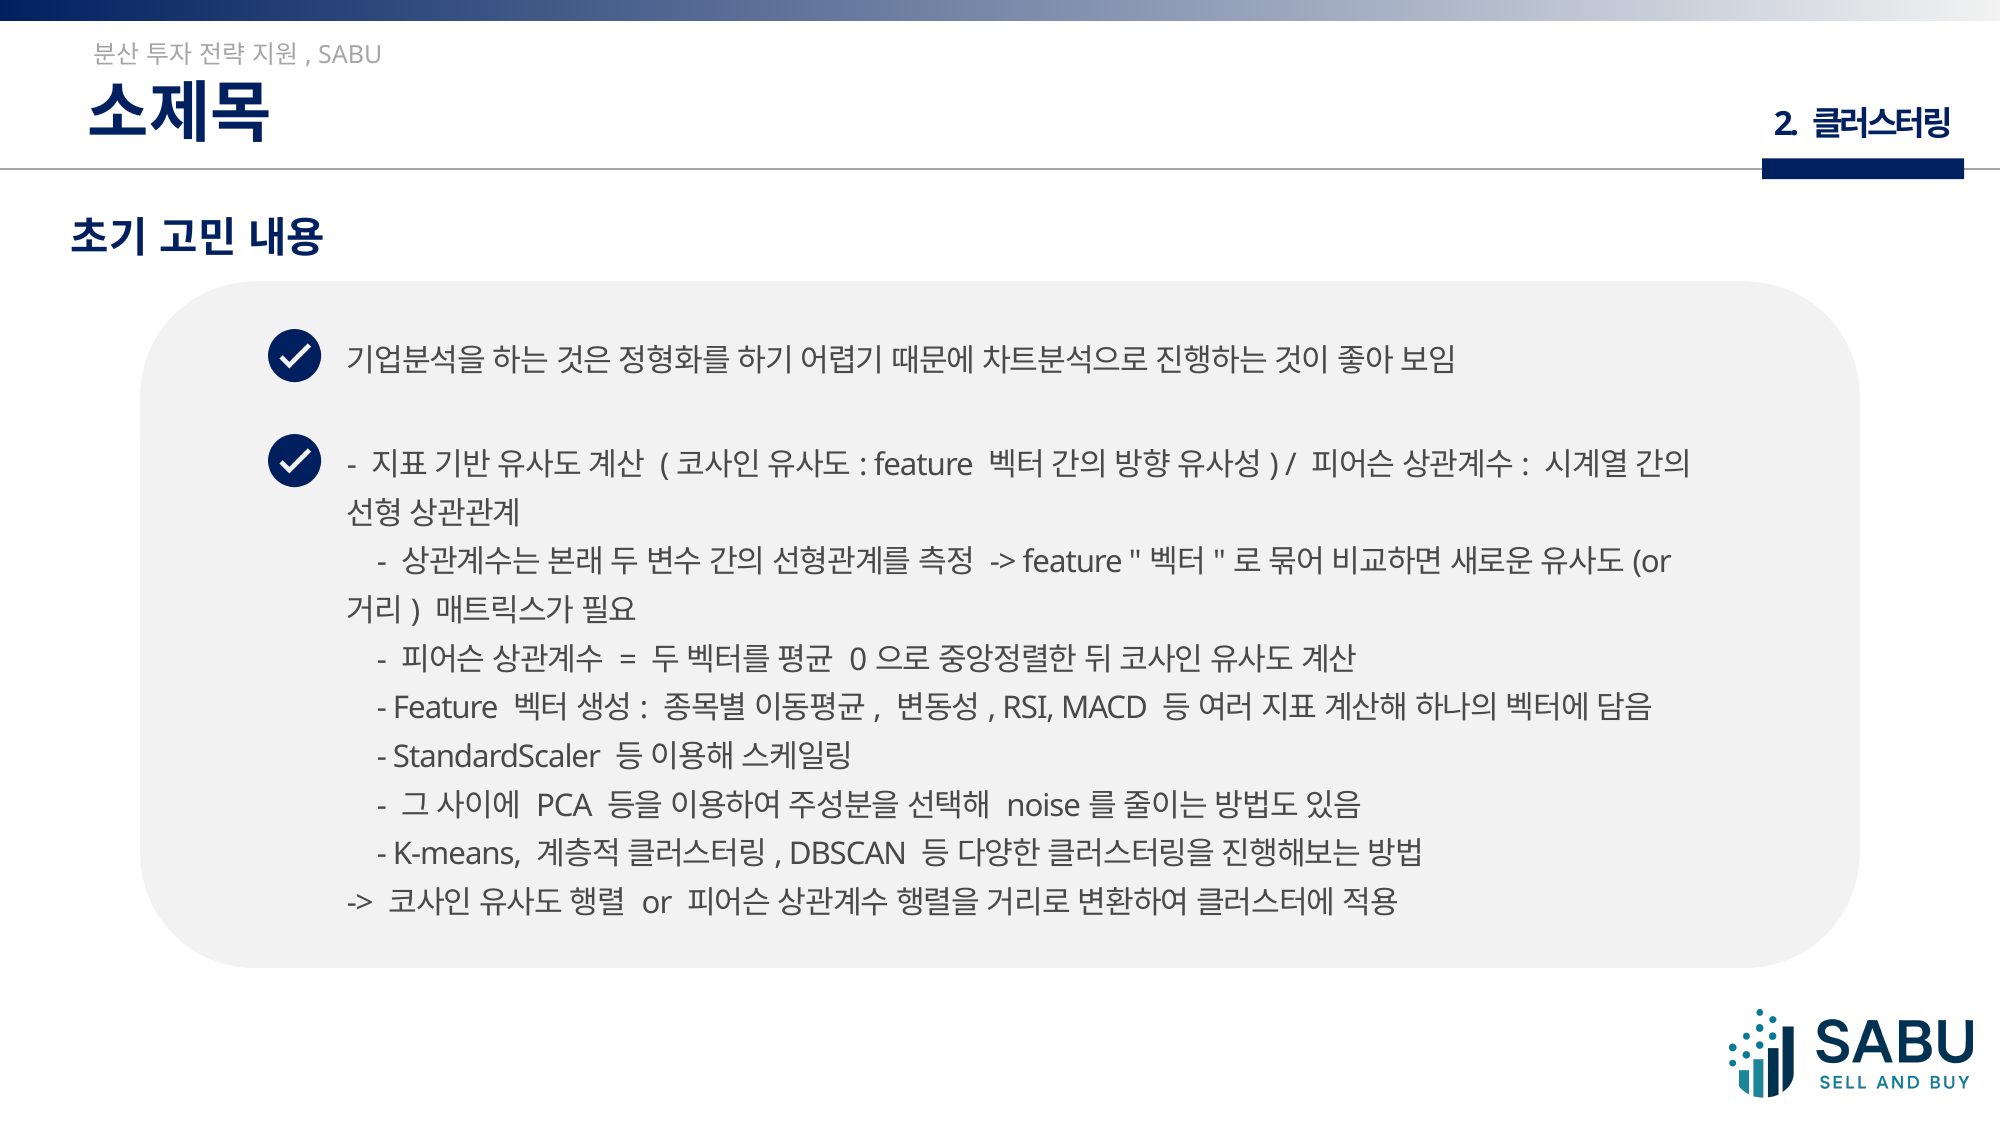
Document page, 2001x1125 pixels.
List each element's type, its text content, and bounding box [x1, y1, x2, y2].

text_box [1758, 101, 1968, 180]
picture [1729, 1009, 1973, 1098]
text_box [261, 426, 1739, 872]
text_box [138, 279, 1862, 970]
text_box 초기 고민 내용 [70, 210, 792, 261]
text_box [261, 322, 1739, 390]
text_box 소제목 [87, 70, 809, 151]
text_box 분산 투자 전략 지원, SABU [94, 38, 407, 69]
text_box [0, 0, 2000, 22]
